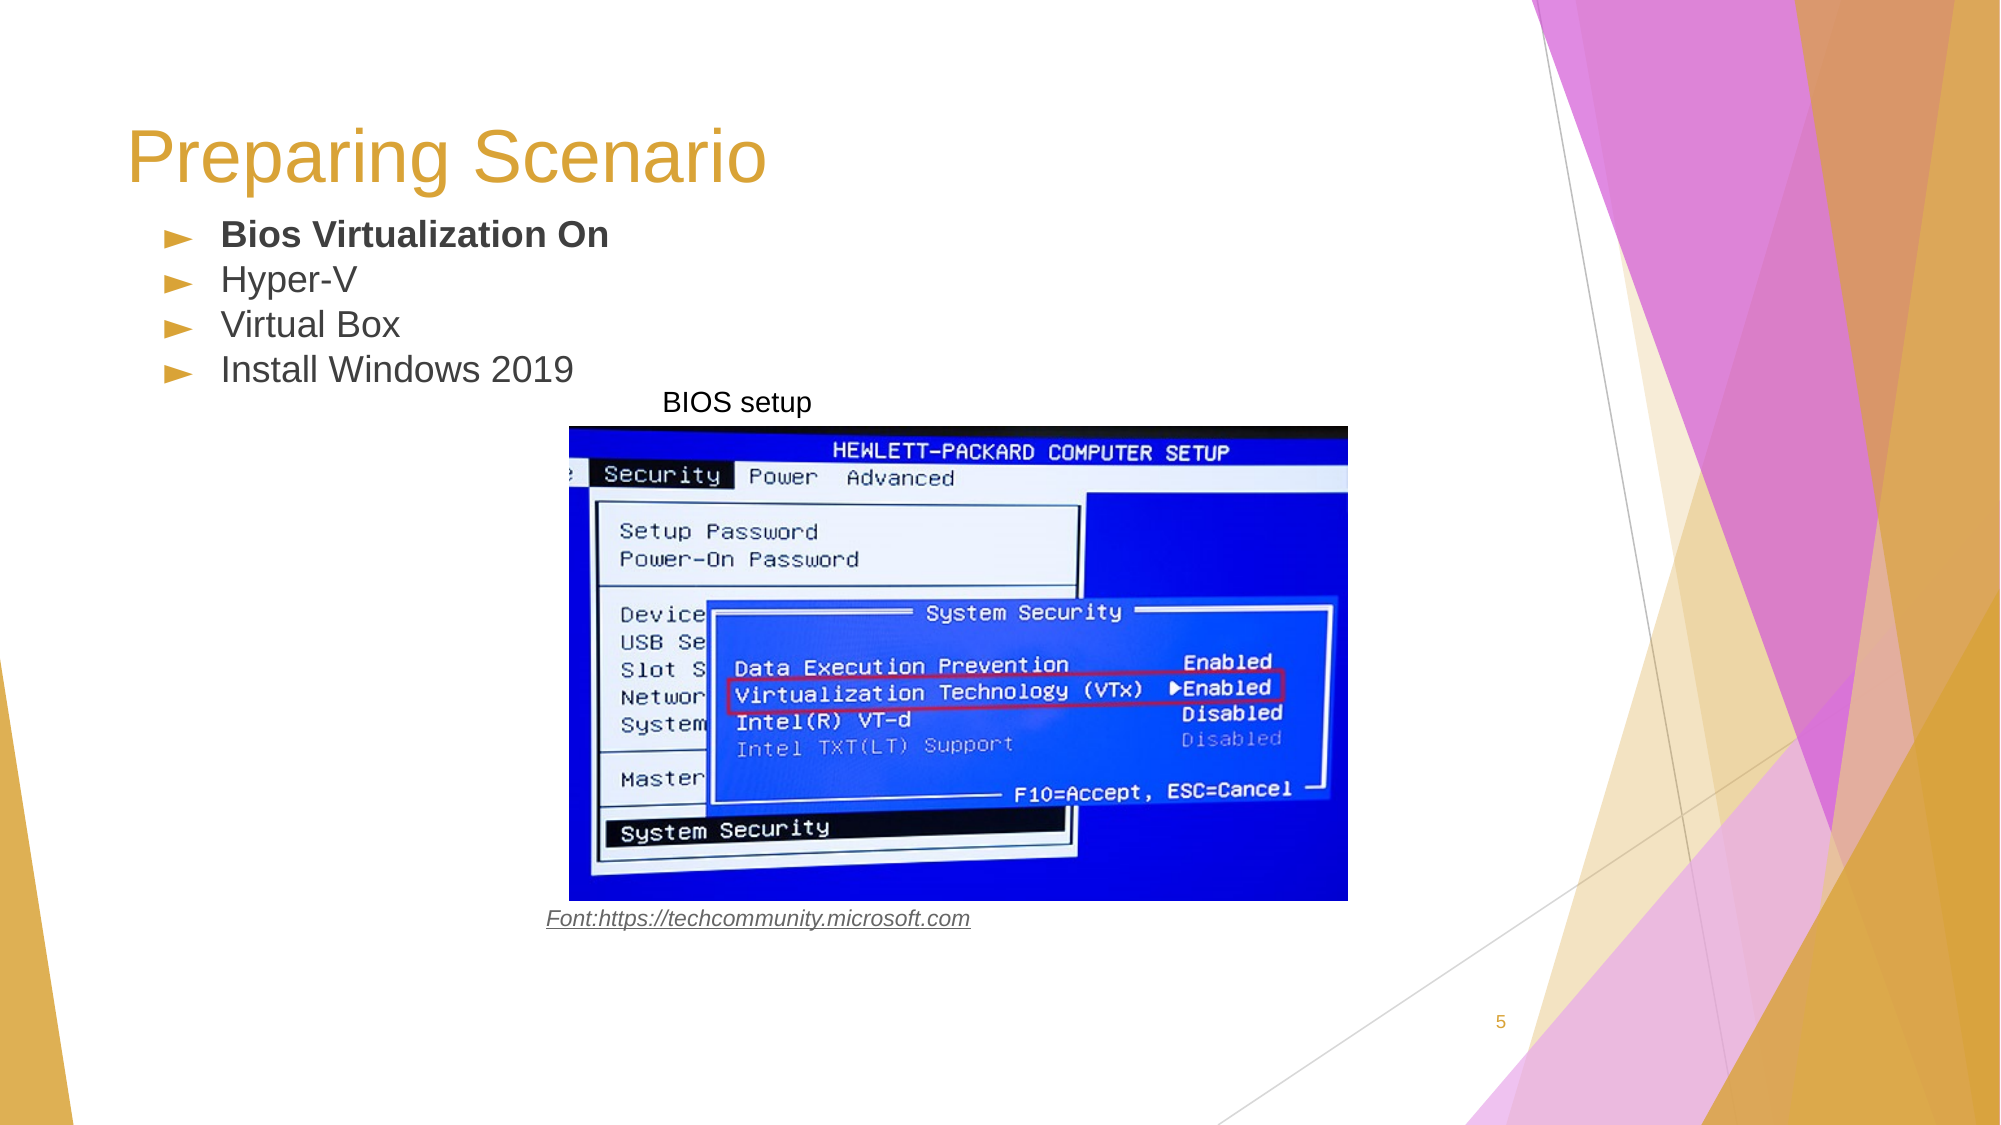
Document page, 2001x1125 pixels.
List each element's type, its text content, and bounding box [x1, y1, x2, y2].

text_box BIOS setup [596, 376, 879, 425]
picture [568, 426, 1348, 901]
title Preparing Scenario [111, 99, 1522, 317]
text_box Font:https://techcommunity.microsoft.com [531, 890, 1021, 946]
slide_number ‹#› [1409, 991, 1522, 1051]
text_box Bios Virtualization On Hyper-V Virtual Box Install Windows 2019 [149, 195, 642, 406]
